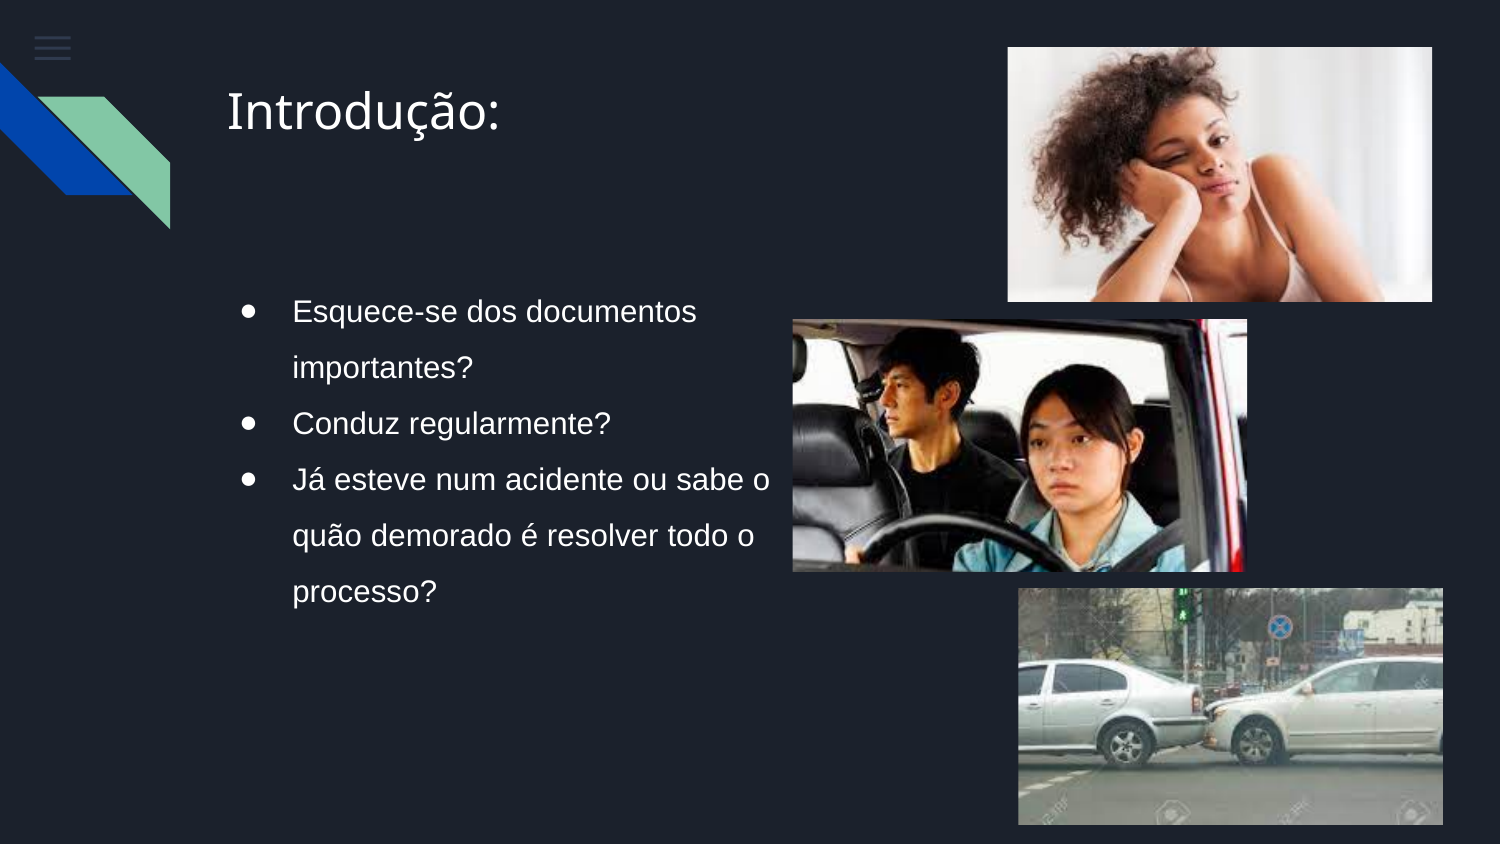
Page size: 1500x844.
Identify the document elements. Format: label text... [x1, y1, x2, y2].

title Introdução: [212, 64, 1002, 215]
picture [792, 318, 1248, 572]
picture [1007, 47, 1433, 303]
list Esquece-se dos documentos importantes? Conduz regularmente? Já esteve num acidente ou sabe o quão demorado é resolver todo o processo? [202, 257, 855, 735]
picture [1018, 587, 1444, 825]
